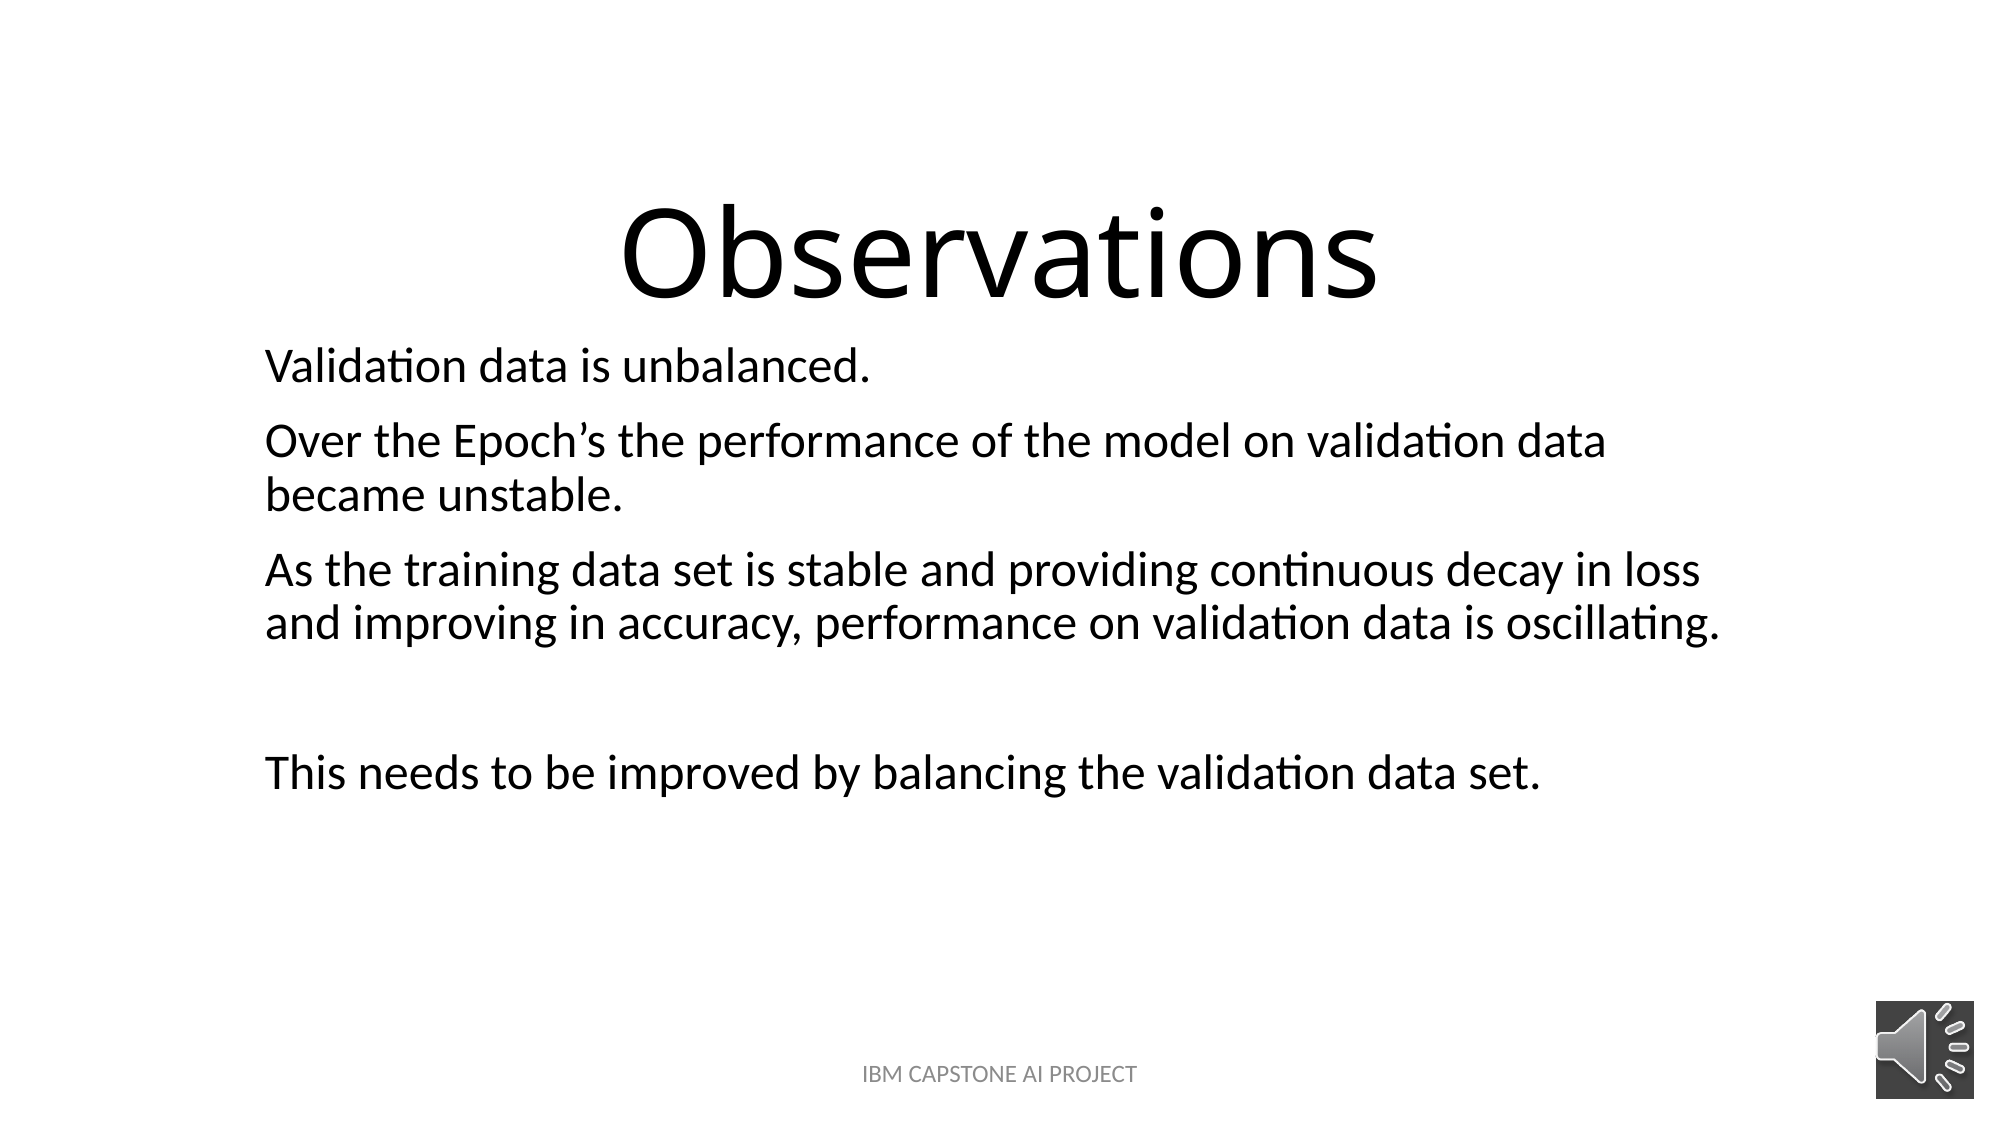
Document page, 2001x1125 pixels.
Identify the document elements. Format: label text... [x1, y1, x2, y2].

subtitle Validation data is unbalanced. Over the Epoch’s the performance of the model on validation data became unstable. As the training data set is stable and providing continuous decay in loss and improving in accuracy, performance on validation data is oscillating. This needs to be improved by balancing the validation data set. [249, 331, 1750, 863]
picture [1874, 999, 1975, 1100]
title Observations [249, 184, 1750, 331]
footer IBM CAPSTONE AI PROJECT [662, 1042, 1338, 1103]
